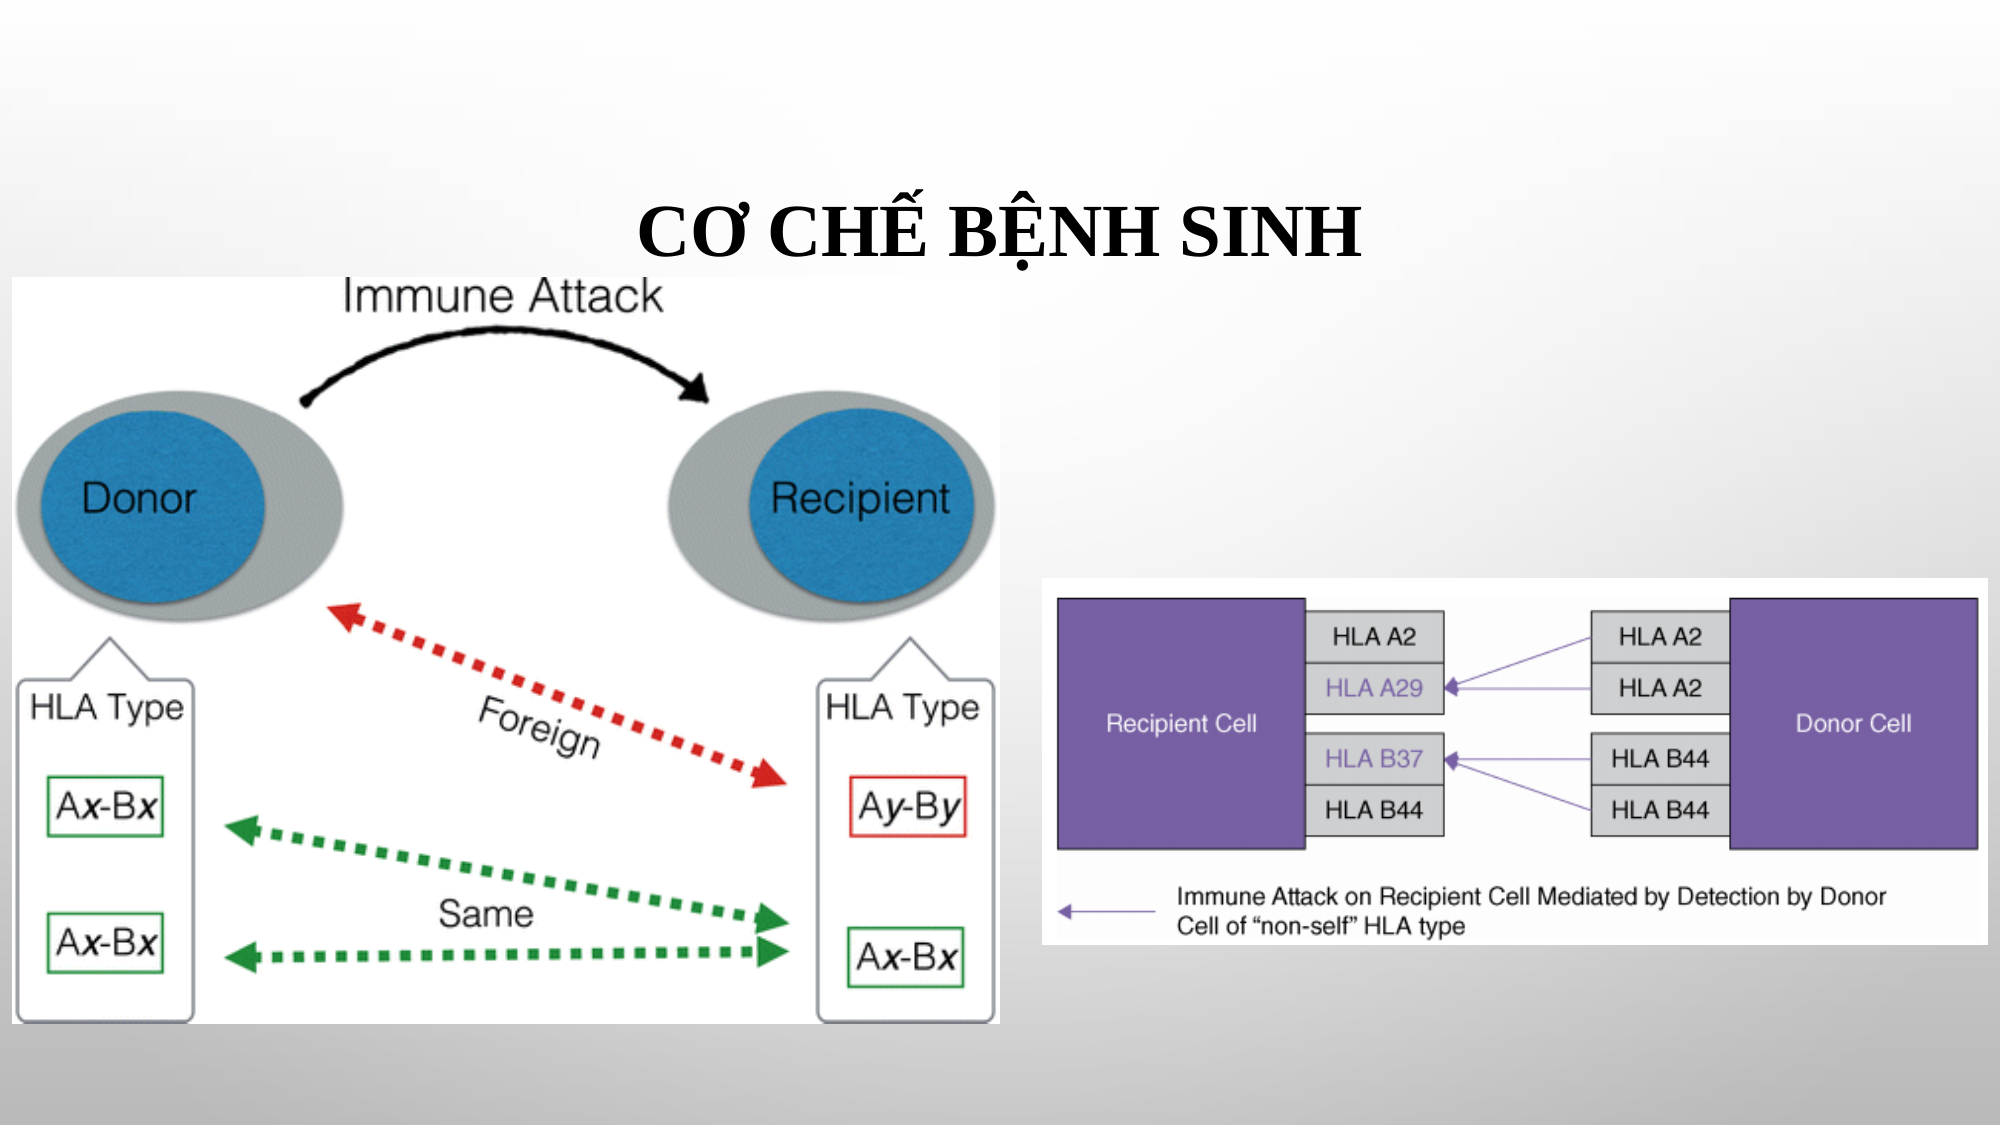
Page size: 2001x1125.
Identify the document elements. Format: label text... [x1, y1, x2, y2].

picture [0, 0, 2000, 1125]
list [12, 276, 1001, 1024]
title Cơ chế bệnh sinh [149, 101, 1851, 364]
